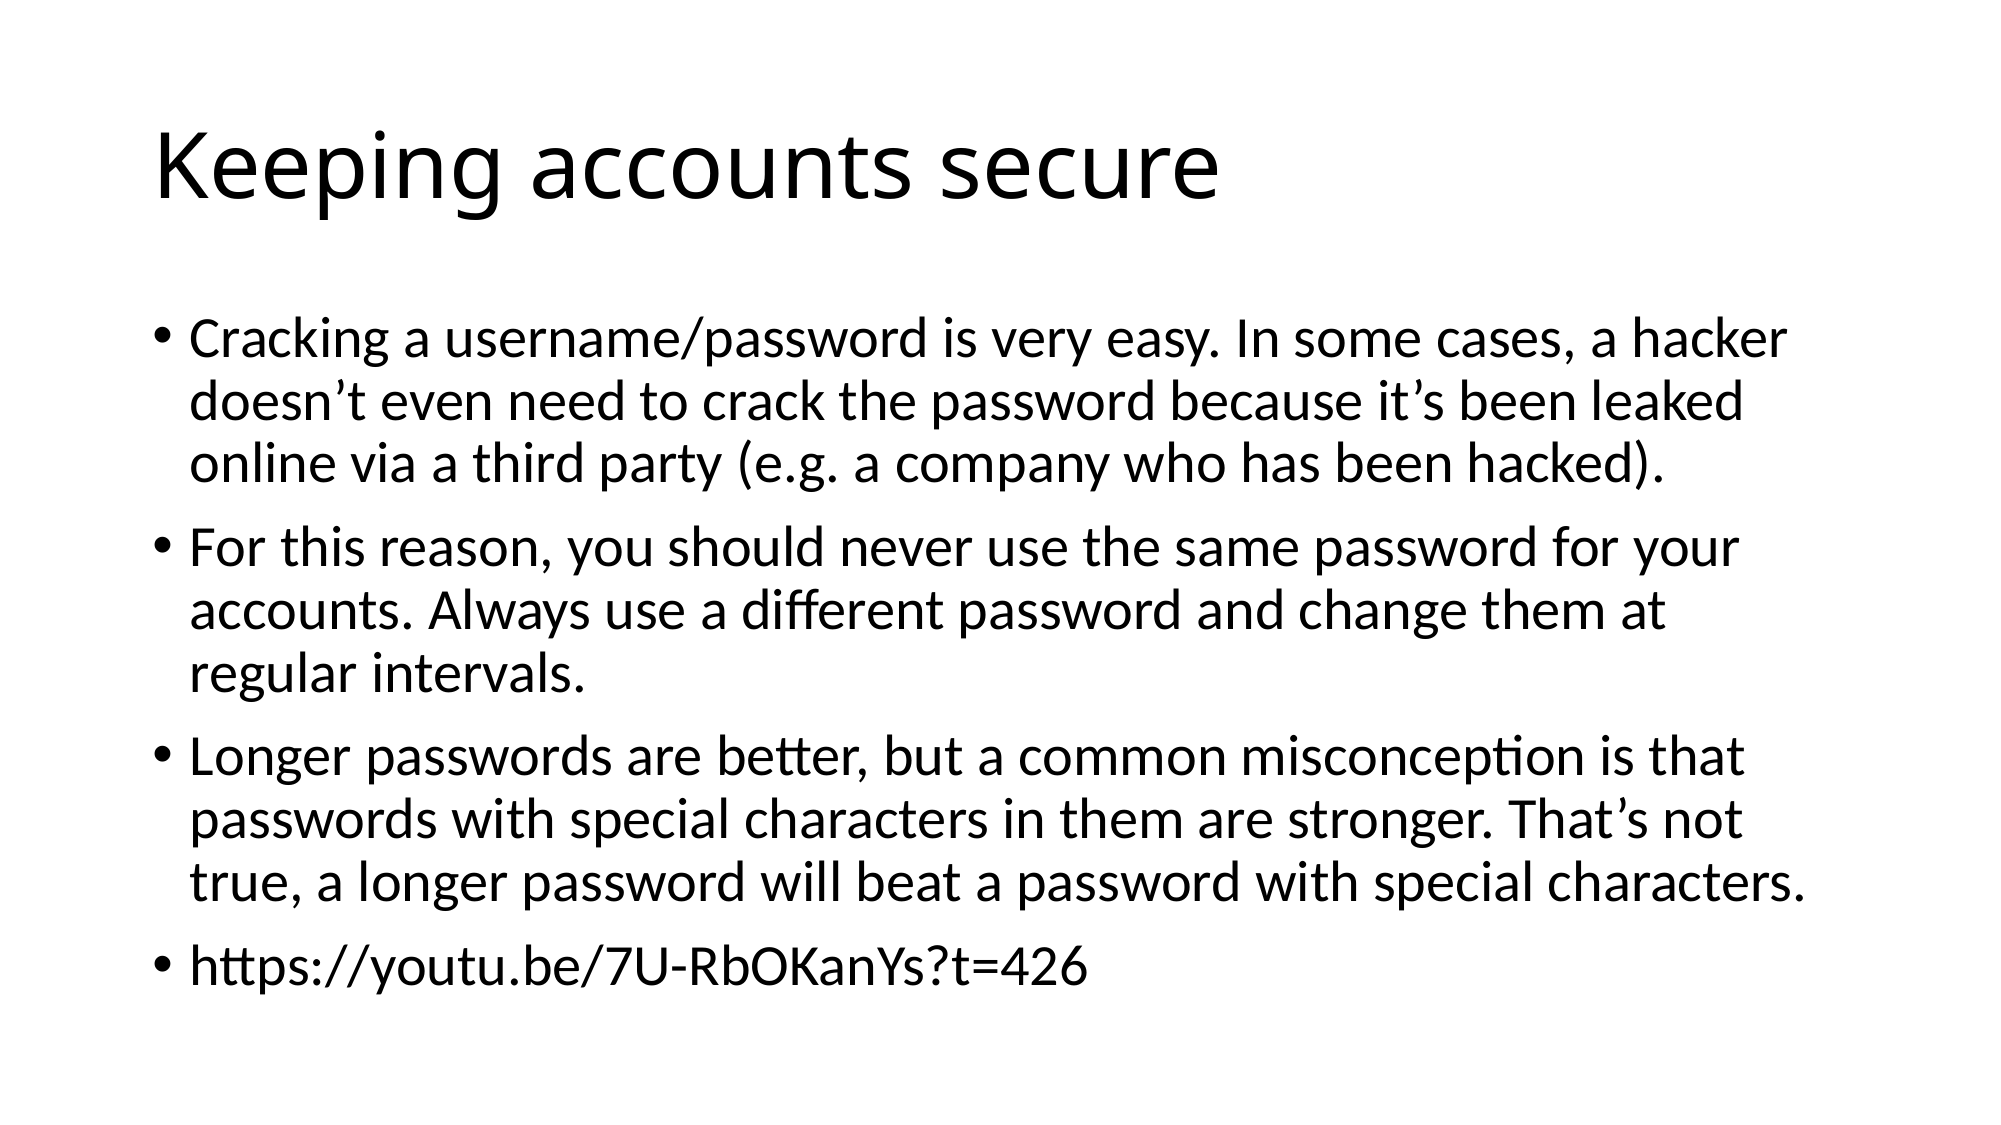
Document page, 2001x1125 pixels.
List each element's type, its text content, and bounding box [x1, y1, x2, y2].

list Cracking a username/password is very easy. In some cases, a hacker doesn’t even need to crack the password because it’s been leaked online via a third party (e.g. a company who has been hacked). For this reason, you should never use the same password for your accounts. Always use a different password and change them at regular intervals. Longer passwords are better, but a common misconception is that passwords with special characters in them are stronger. That’s not true, a longer password will beat a password with special characters. https://youtu.be/7U-RbOKanYs?t=426 [137, 299, 1863, 1014]
title Keeping accounts secure [137, 59, 1863, 278]
